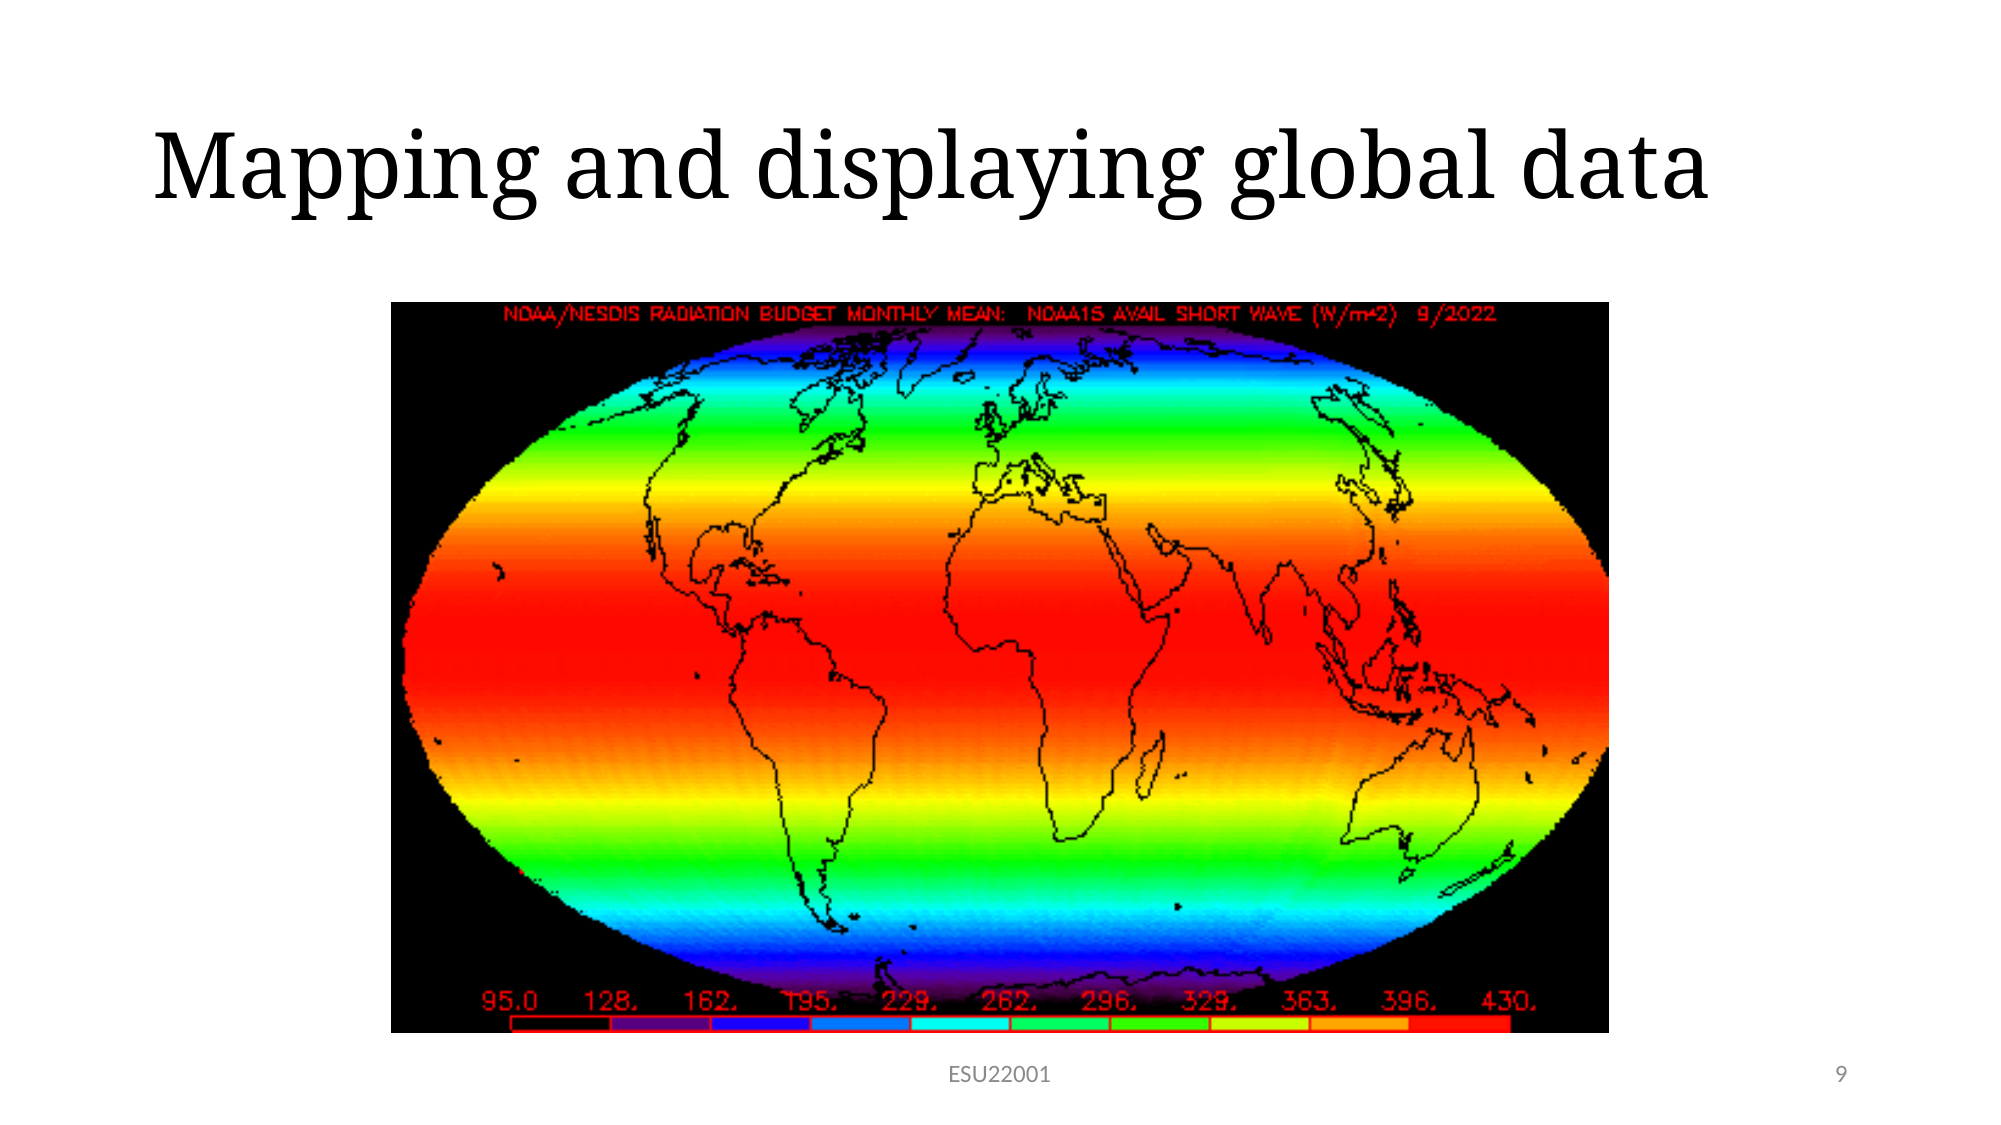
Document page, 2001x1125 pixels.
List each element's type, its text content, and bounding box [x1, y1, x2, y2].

footer ESU22001 [662, 1042, 1338, 1103]
title Mapping and displaying global data [137, 59, 1863, 278]
picture [391, 302, 1609, 1033]
slide_number 9 [1412, 1042, 1863, 1103]
